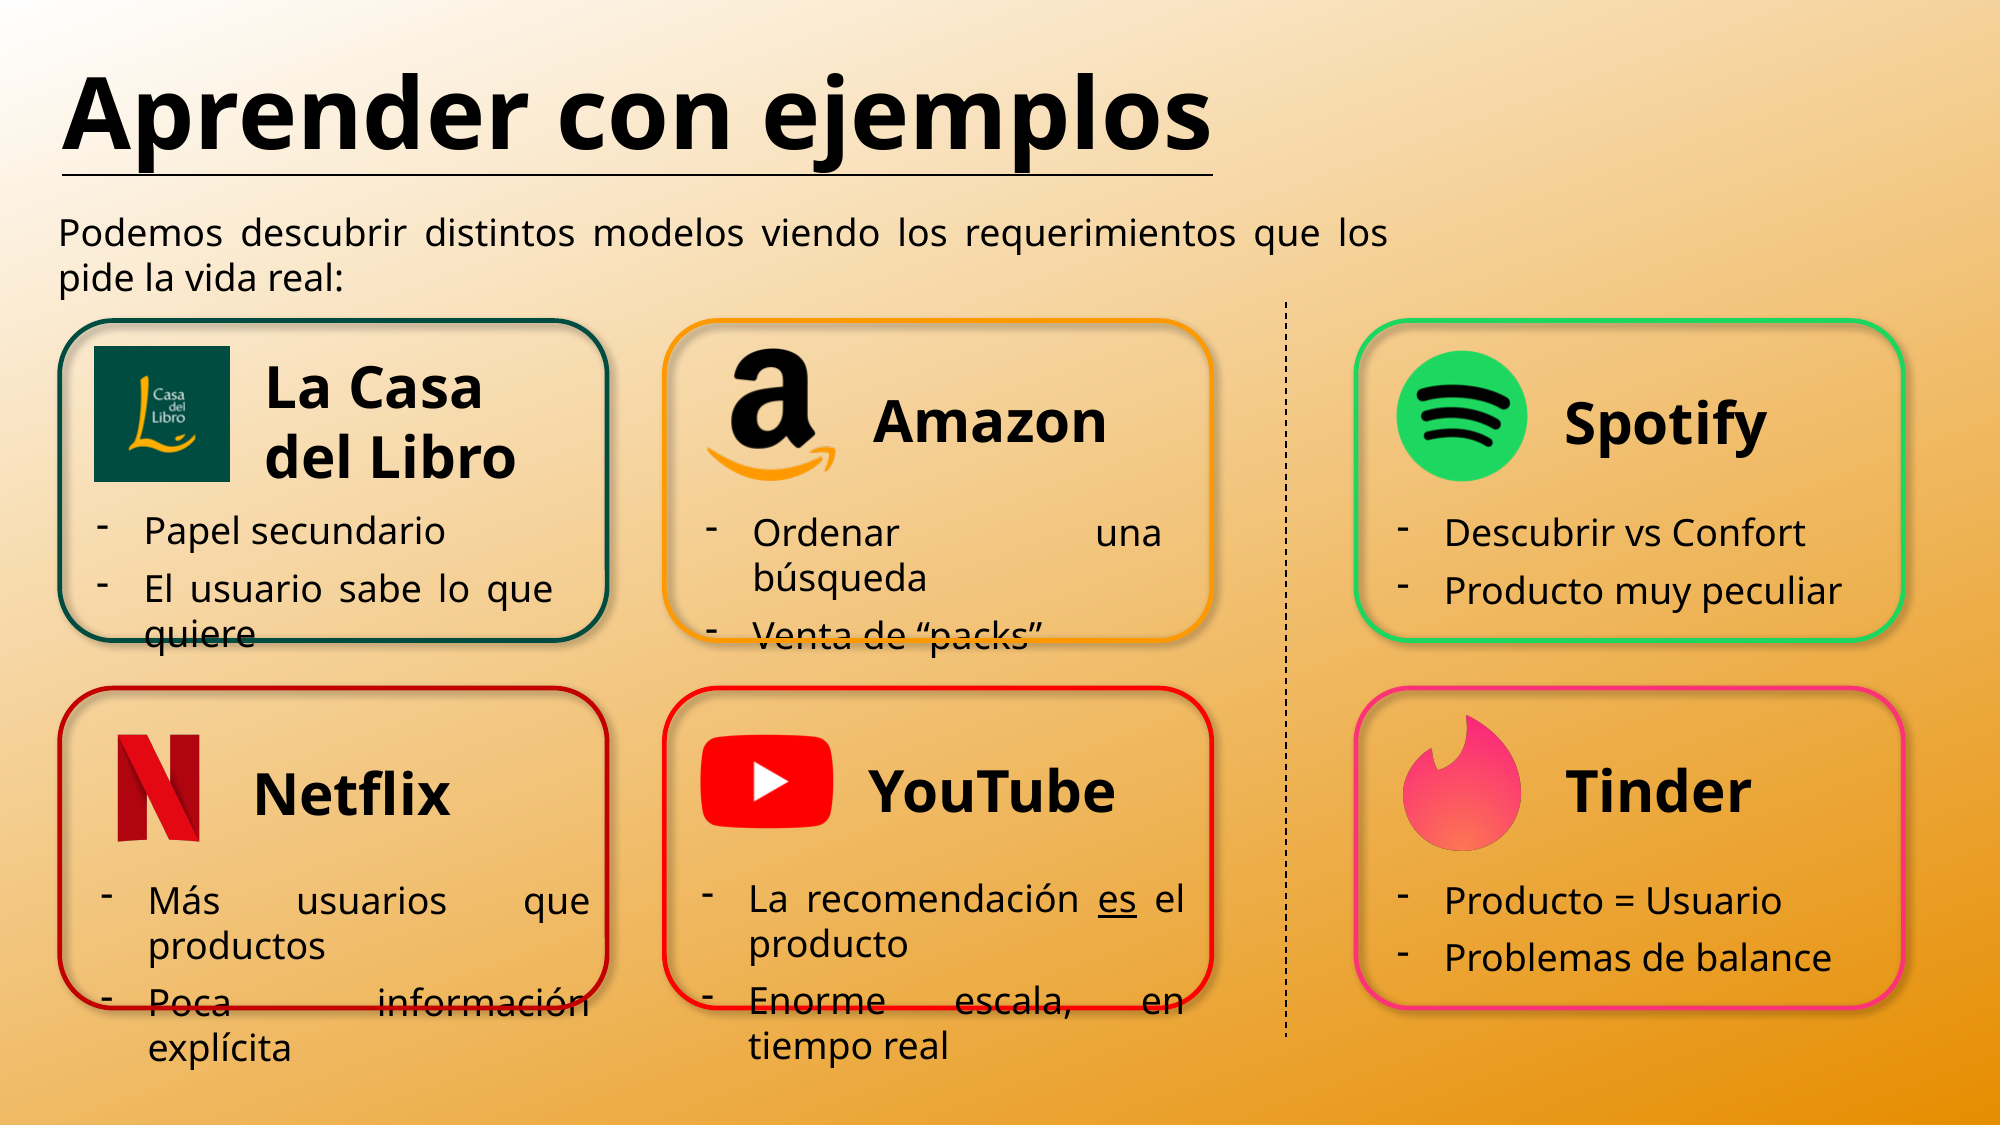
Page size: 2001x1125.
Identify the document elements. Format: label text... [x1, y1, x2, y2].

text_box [59, 320, 608, 641]
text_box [1355, 320, 1904, 641]
title Aprender con ejemplos [62, 47, 1253, 172]
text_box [1355, 687, 1904, 1009]
text_box Podemos descubrir distintos modelos viendo los requerimientos que los pide la vida real: [57, 208, 1390, 266]
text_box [59, 687, 608, 1009]
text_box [664, 687, 1212, 1009]
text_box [664, 320, 1212, 641]
